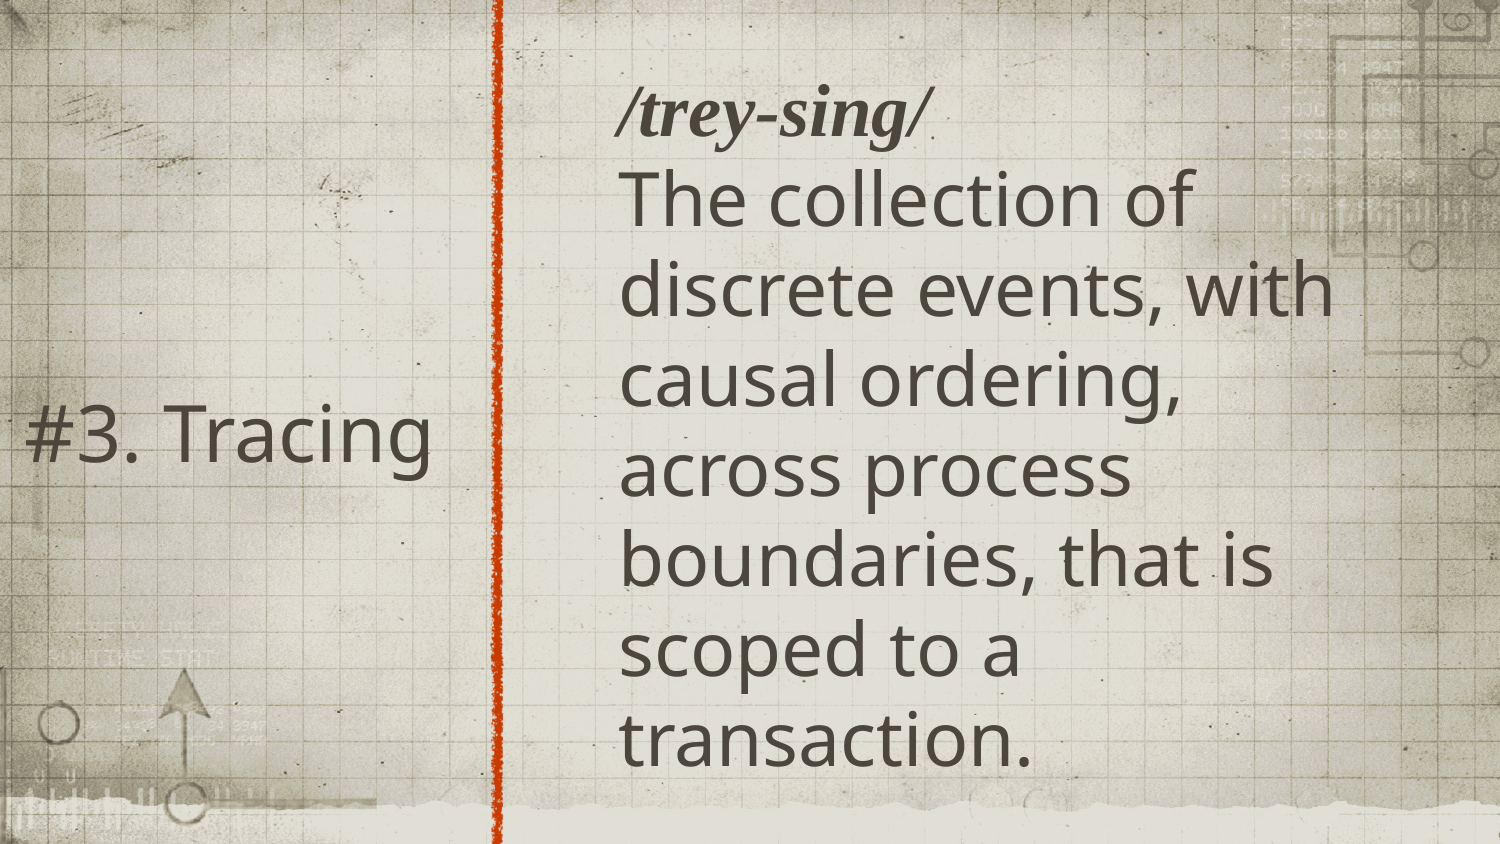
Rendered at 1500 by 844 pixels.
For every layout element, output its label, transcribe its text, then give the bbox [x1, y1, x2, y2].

text_box /trey-sing/ The collection of discrete events, with causal ordering, across process boundaries, that is scoped to a transaction. [612, 169, 1425, 675]
picture [0, 0, 1500, 844]
text_box #3. Tracing [0, 168, 439, 676]
